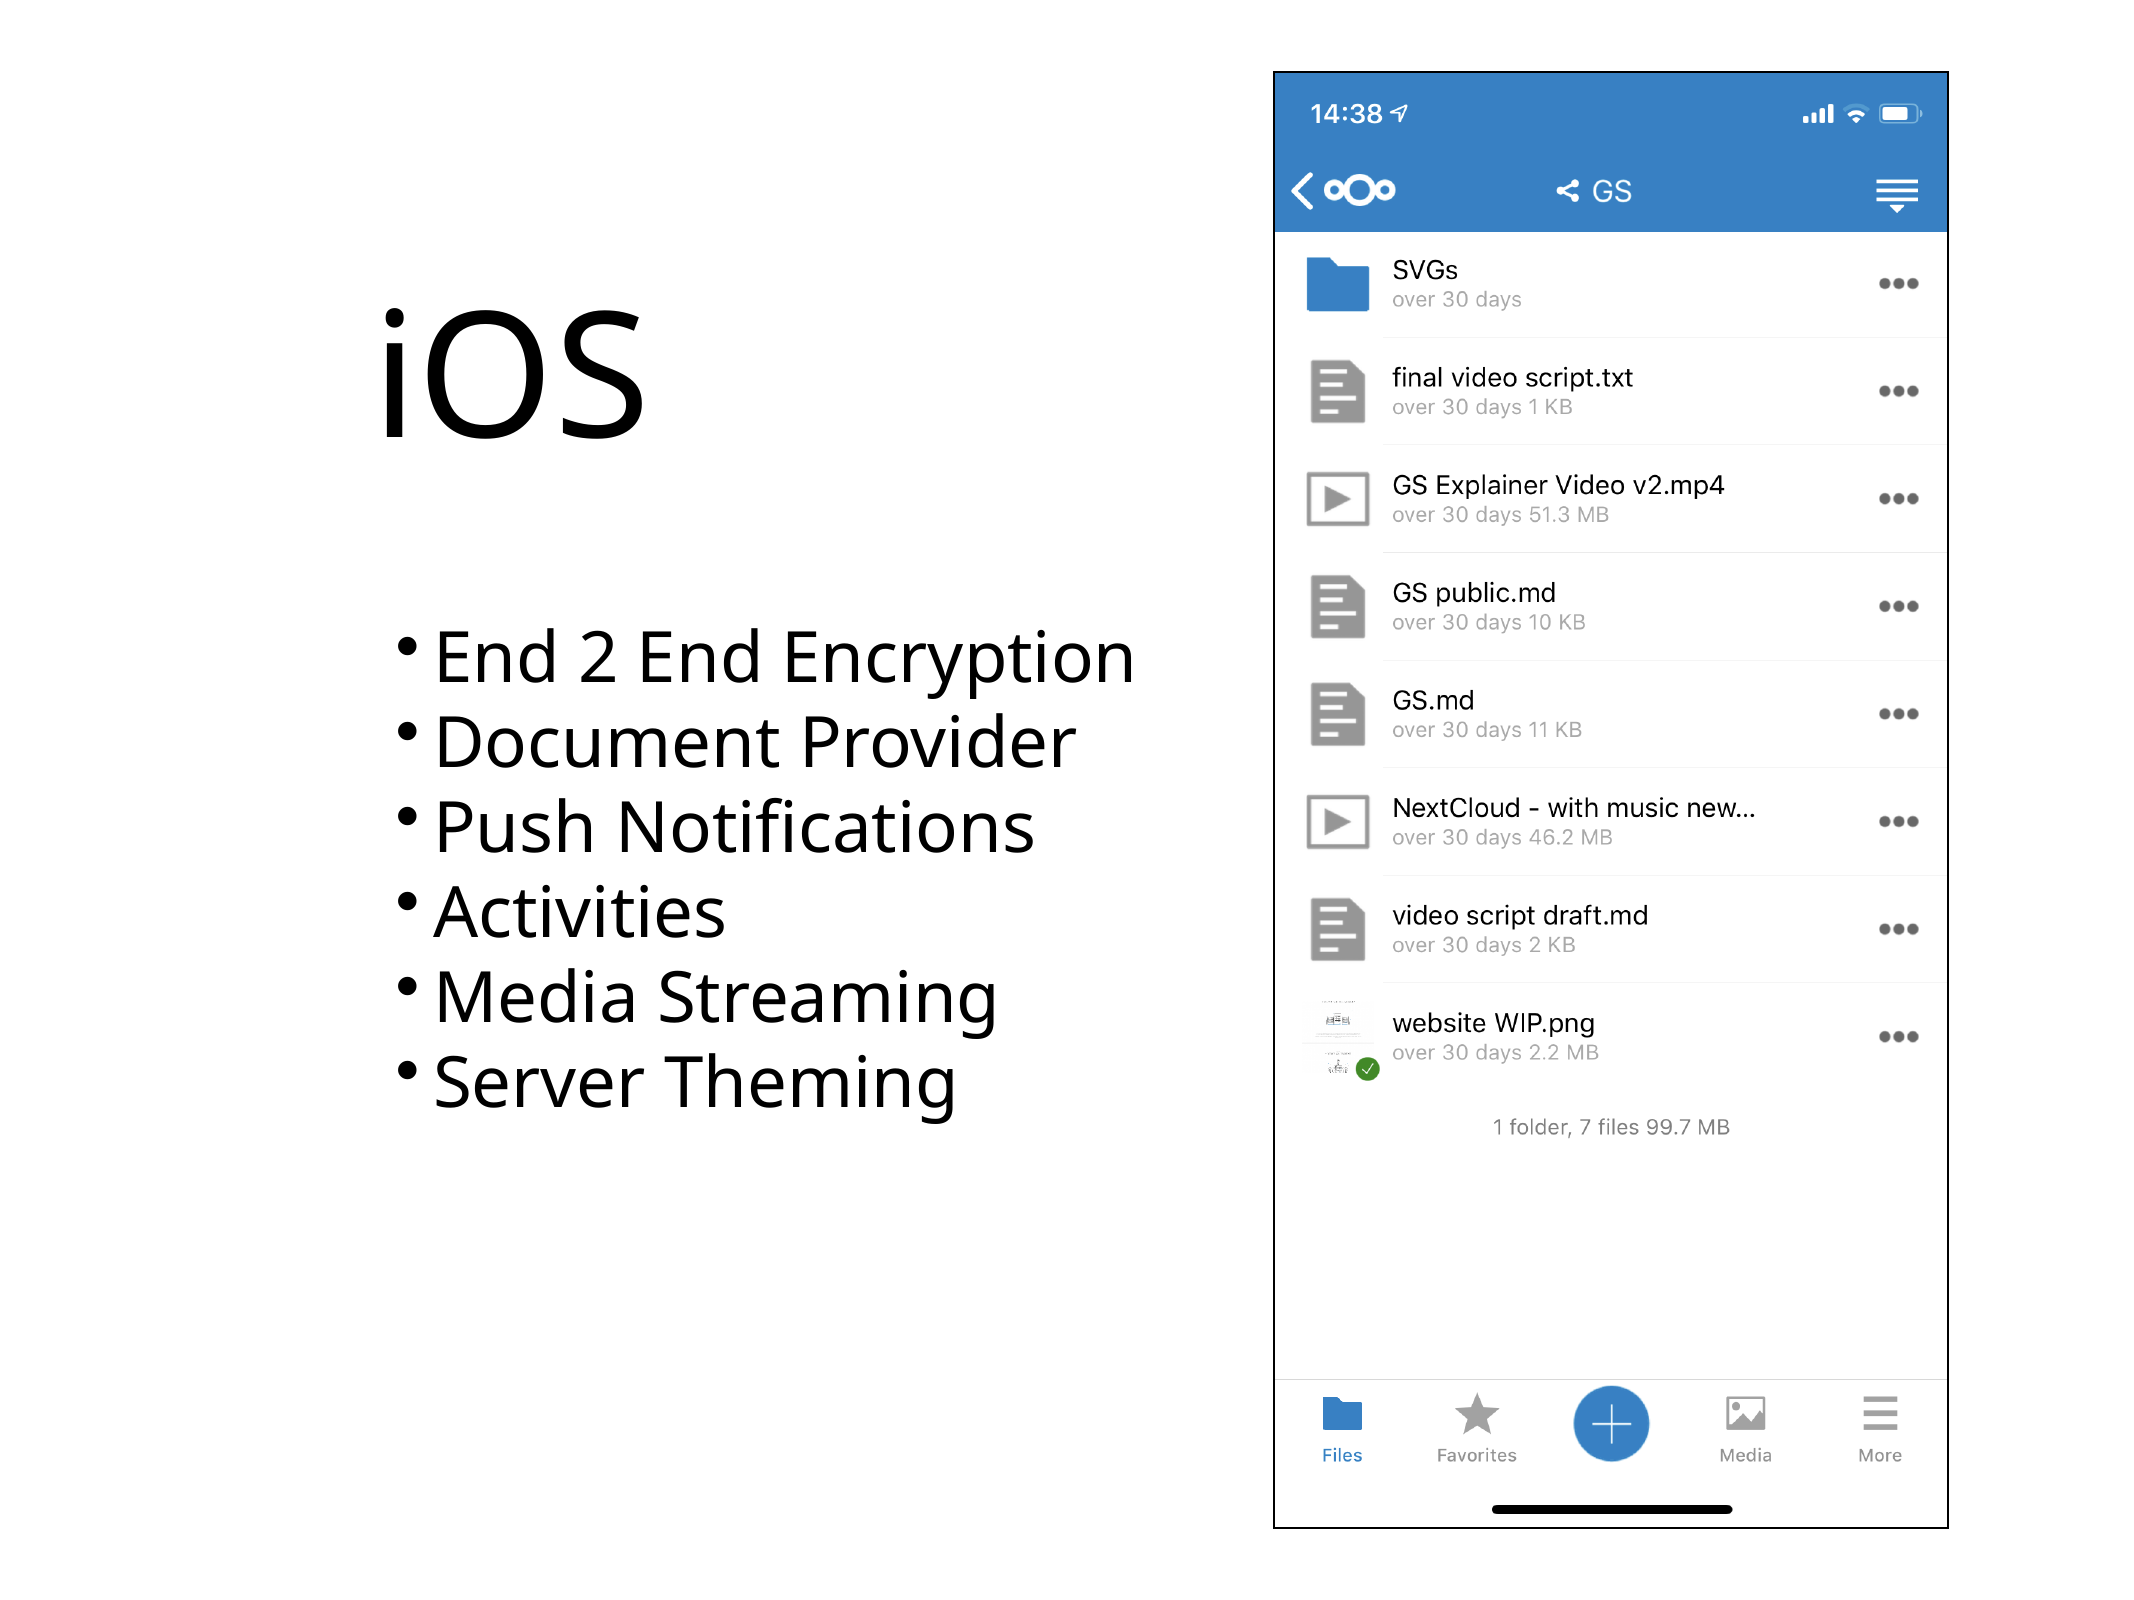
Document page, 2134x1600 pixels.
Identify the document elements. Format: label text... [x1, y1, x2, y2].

picture [1275, 72, 1948, 1528]
text_box iOS [364, 44, 659, 481]
text_box End 2 End Encryption Document Provider Push Notifications Activities Media Streaming Server Theming [387, 604, 1146, 1130]
